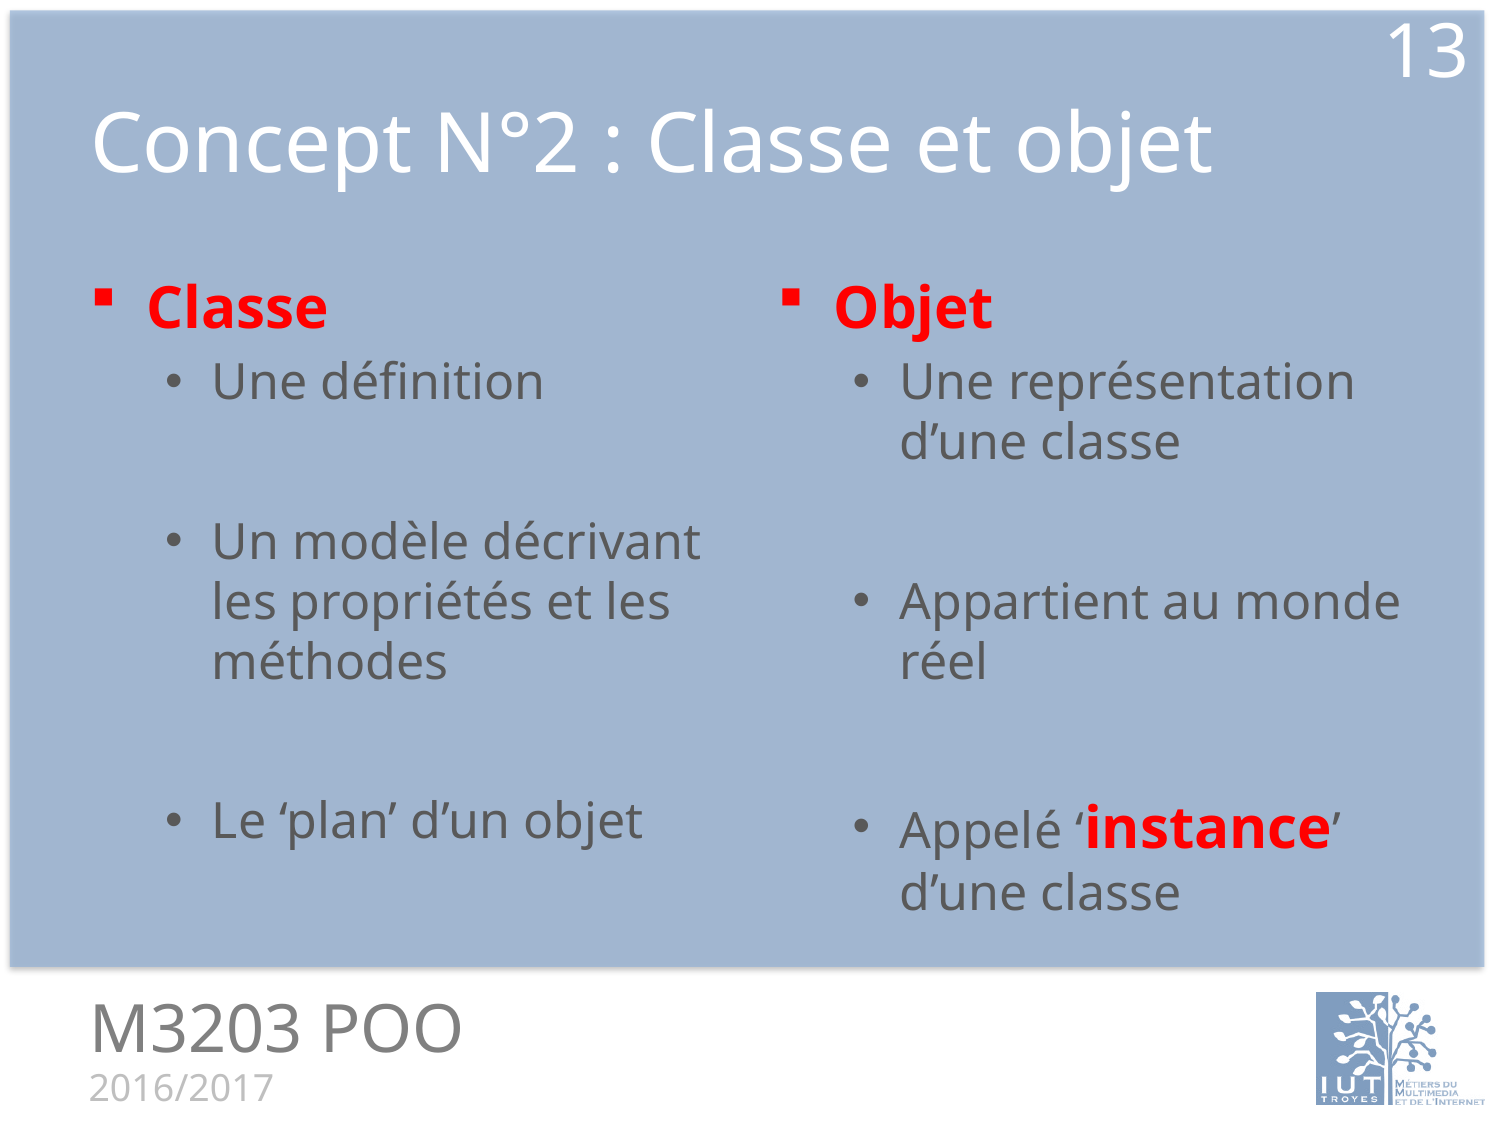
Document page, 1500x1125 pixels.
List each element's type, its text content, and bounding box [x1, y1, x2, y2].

title Concept N°2 : Classe et objet [75, 45, 1425, 233]
list Classe Une définition Un modèle décrivant les propriétés et les méthodes Le ‘plan’ d’un objet [75, 262, 738, 1005]
slide_number 13 [1293, 10, 1485, 97]
list Objet Une représentation d’une classe Appartient au monde réel Appelé ‘instance’ d’une classe [762, 262, 1425, 1005]
